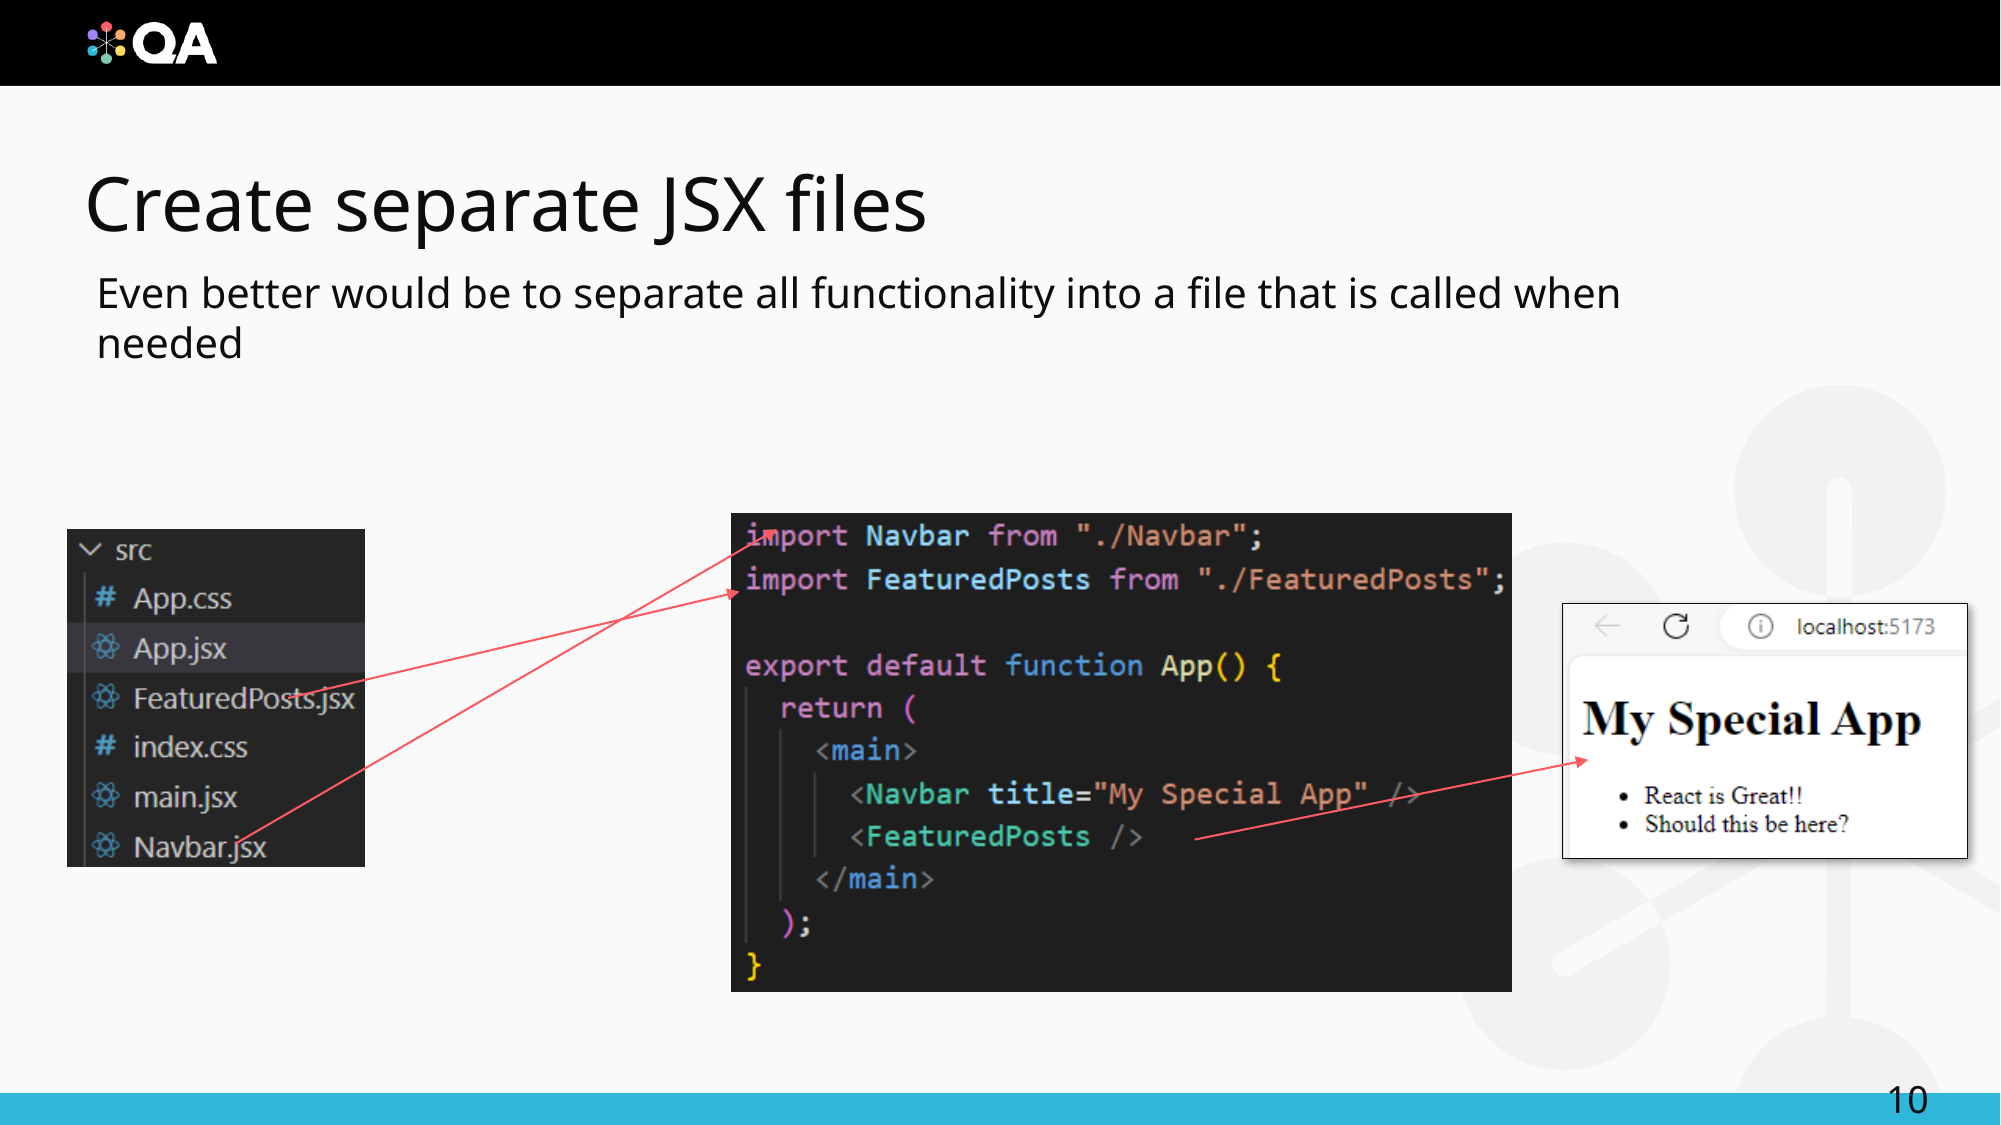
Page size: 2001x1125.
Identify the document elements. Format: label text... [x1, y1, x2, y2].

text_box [1194, 759, 1589, 841]
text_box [235, 528, 778, 844]
picture [0, 0, 2001, 1125]
slide_number 10 [1871, 1068, 2000, 1098]
title Create separate JSX files [84, 159, 1916, 278]
text_box Even better would be to separate all functionality into a file that is called when needed [96, 266, 1765, 759]
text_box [287, 591, 740, 699]
